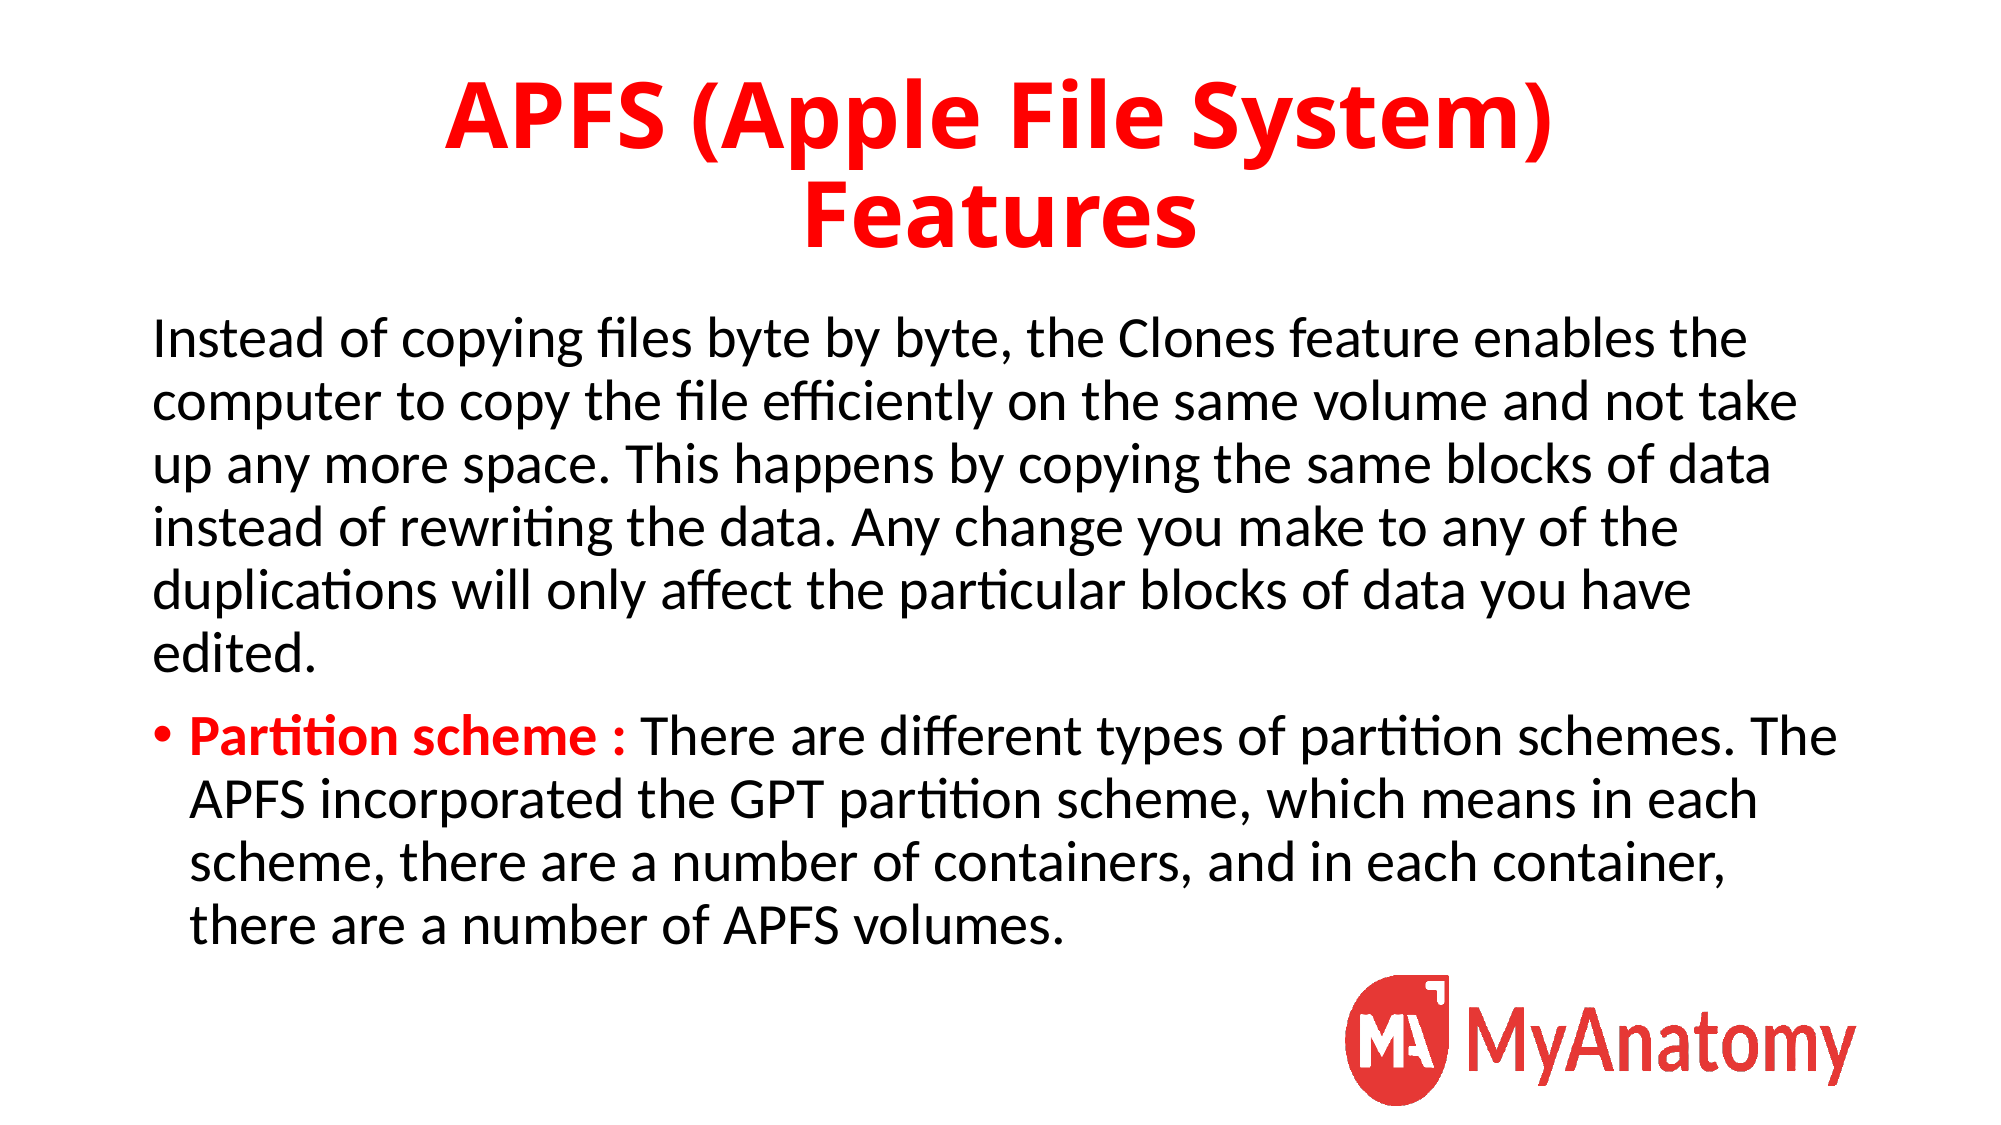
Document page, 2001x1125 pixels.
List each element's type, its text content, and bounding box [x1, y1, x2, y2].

picture [1337, 1014, 1863, 1125]
list Instead of copying files byte by byte, the Clones feature enables the computer to copy the file efficiently on the same volume and not take up any more space. This happens by copying the same blocks of data instead of rewriting the data. Any change you make to any of the duplications will only affect the particular blocks of data you have edited. Partition scheme : There are different types of partition schemes. The APFS incorporated the GPT partition scheme, which means in each scheme, there are a number of containers, and in each container, there are a number of APFS volumes. [137, 299, 1863, 1014]
title APFS (Apple File System) Features [137, 59, 1863, 278]
